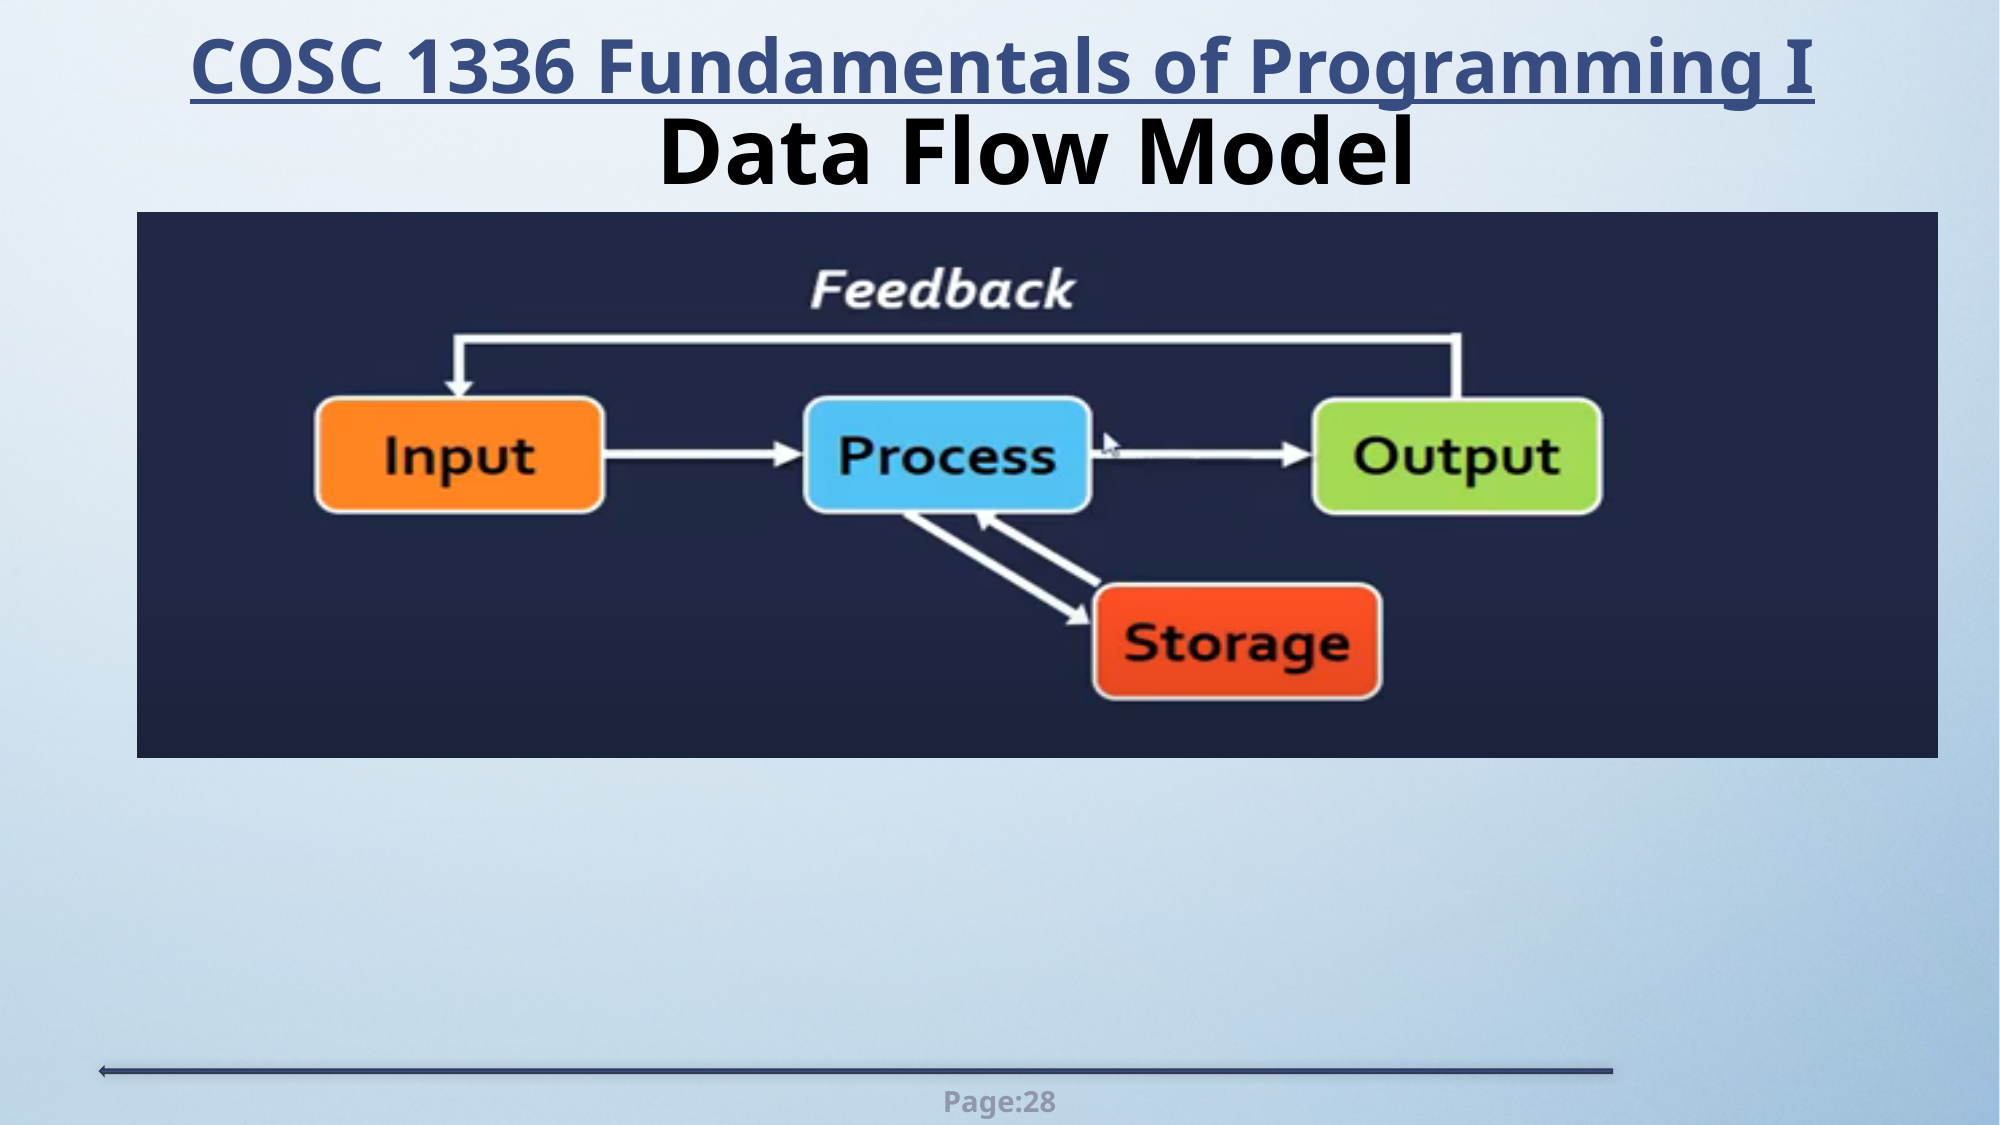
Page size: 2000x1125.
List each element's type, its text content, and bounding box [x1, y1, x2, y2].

text_box COSC 1336 Fundamentals of Programming I [2, 10, 2000, 116]
picture [0, 0, 2000, 1125]
title Data Flow Model [37, 116, 2000, 213]
